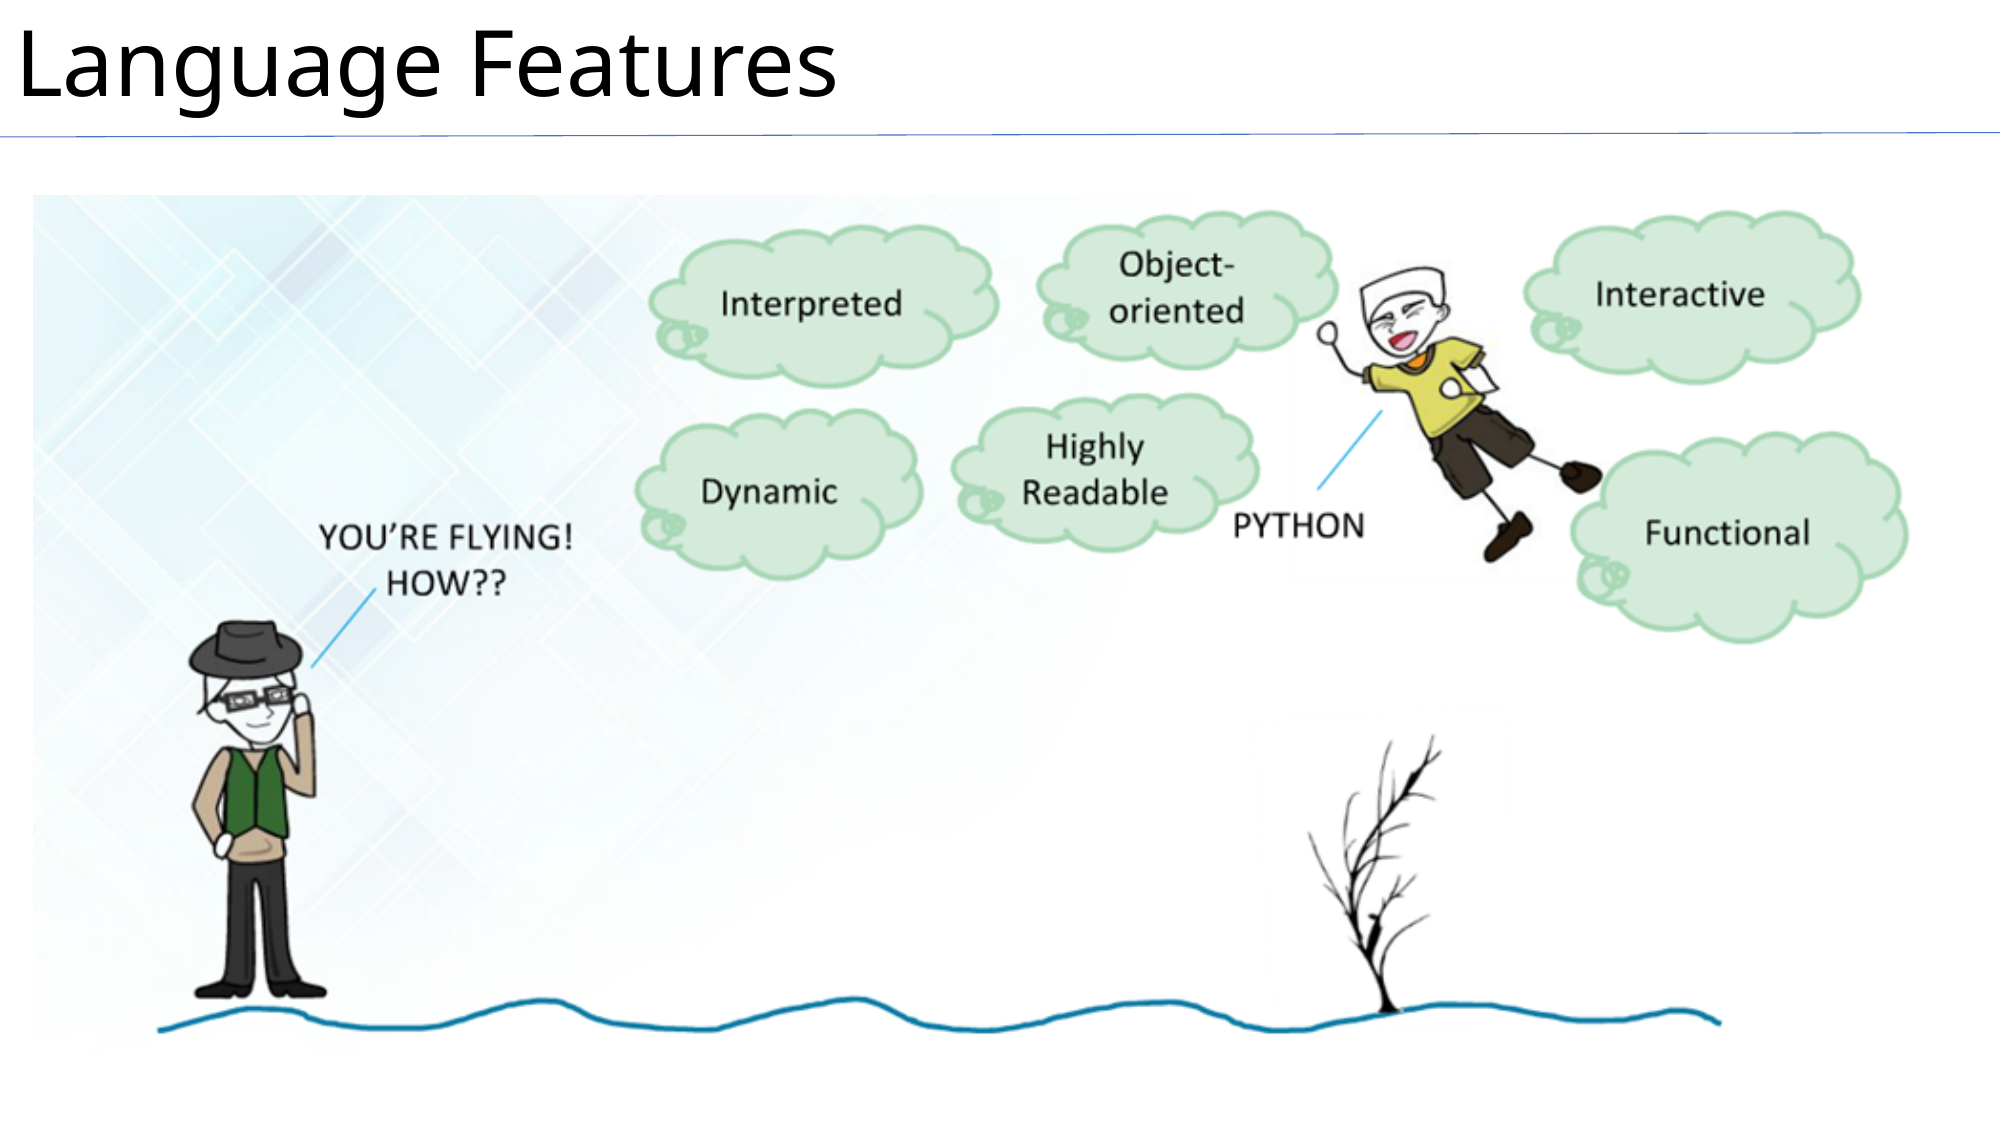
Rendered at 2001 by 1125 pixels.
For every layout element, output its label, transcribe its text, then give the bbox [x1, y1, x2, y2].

picture [33, 195, 1947, 1053]
text_box Language Features [0, 0, 2000, 132]
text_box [0, 132, 2000, 137]
